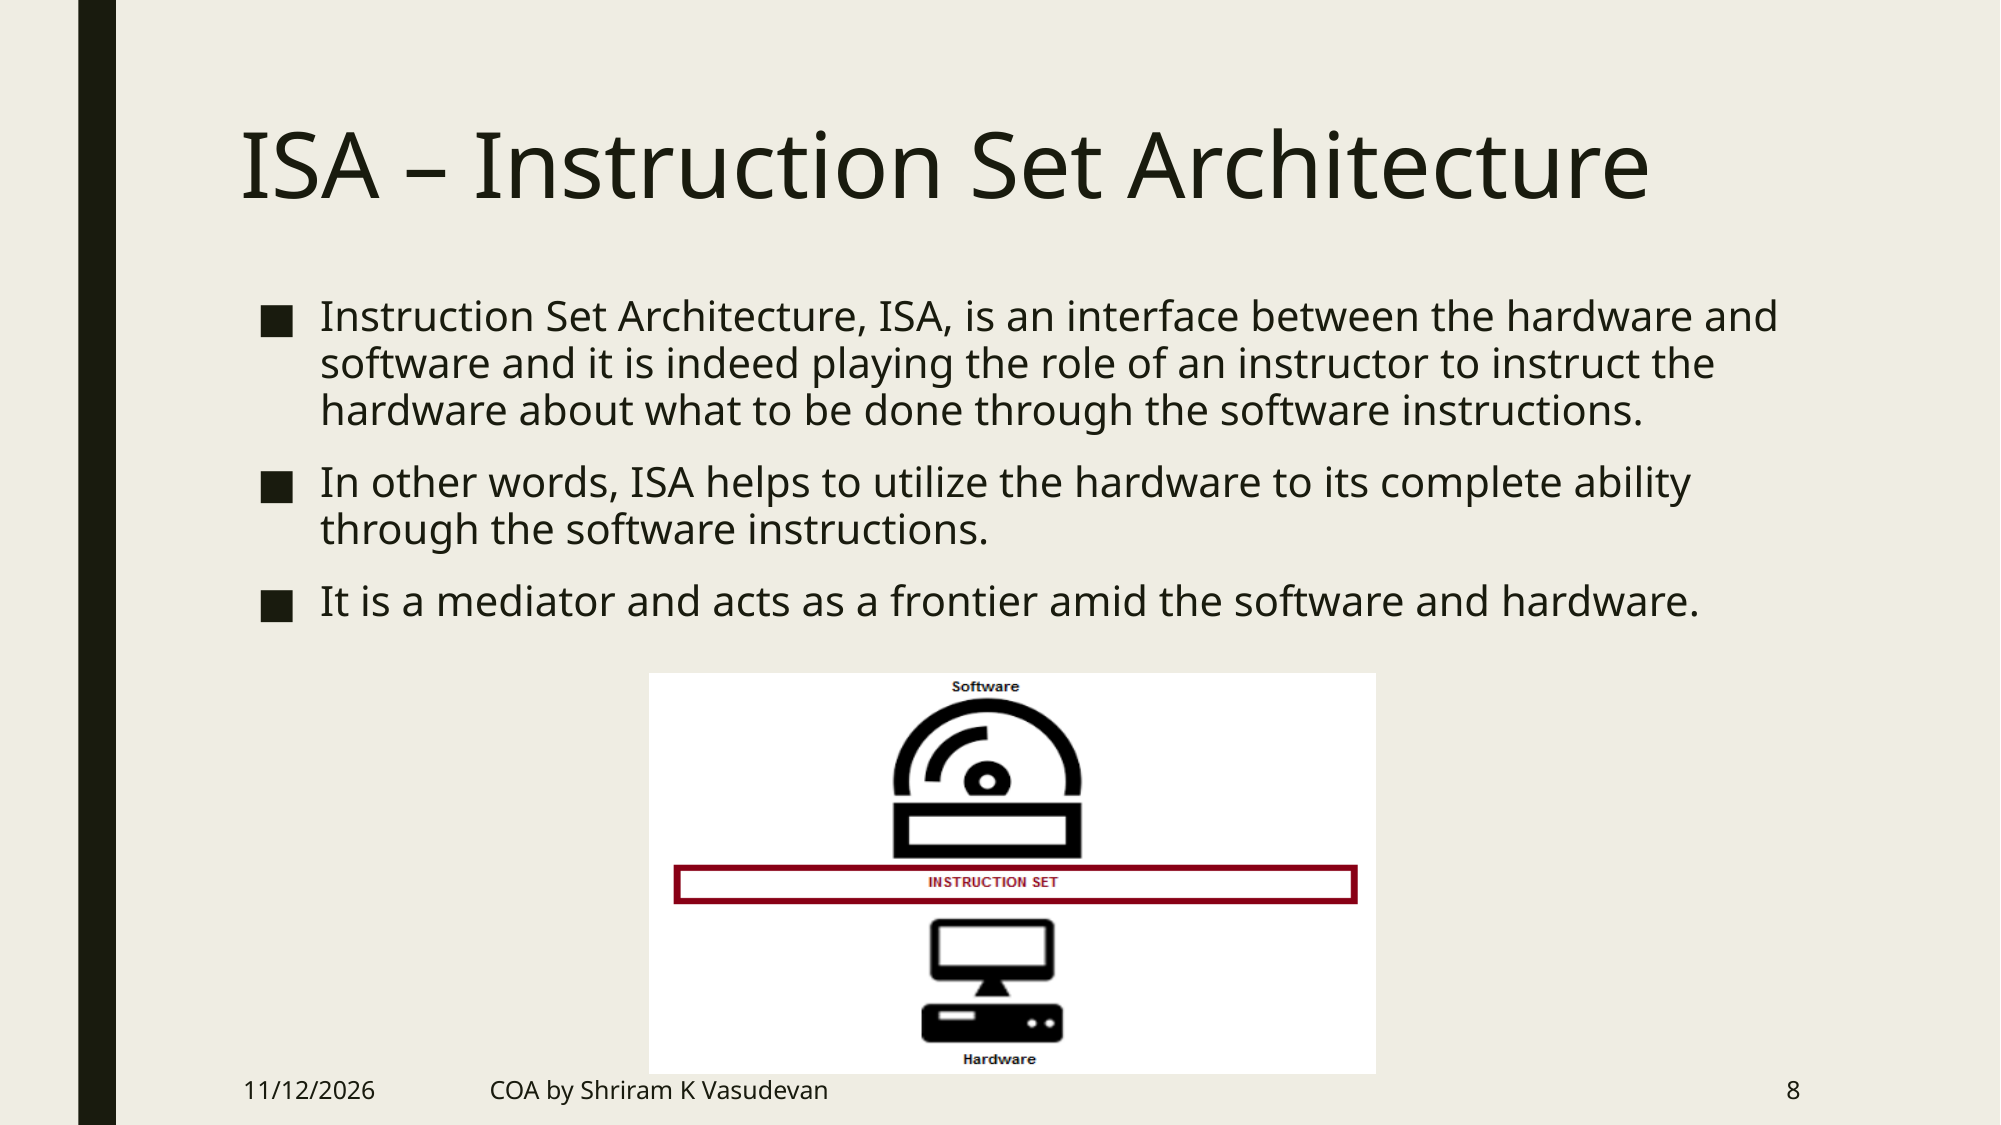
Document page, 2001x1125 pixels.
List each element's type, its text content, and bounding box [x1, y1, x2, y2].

list Instruction Set Architecture, ISA, is an interface between the hardware and software and it is indeed playing the role of an instructor to instruct the hardware about what to be done through the software instructions. In other words, ISA helps to utilize the hardware to its complete ability through the software instructions. It is a mediator and acts as a frontier amid the software and hardware. [242, 286, 1818, 874]
picture [649, 673, 1376, 1075]
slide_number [228, 1058, 426, 1125]
title ISA – Instruction Set Architecture [225, 112, 1800, 357]
footer COA by Shriram K Vasudevan [474, 1058, 1505, 1125]
slide_number 8 [1553, 1058, 1816, 1125]
